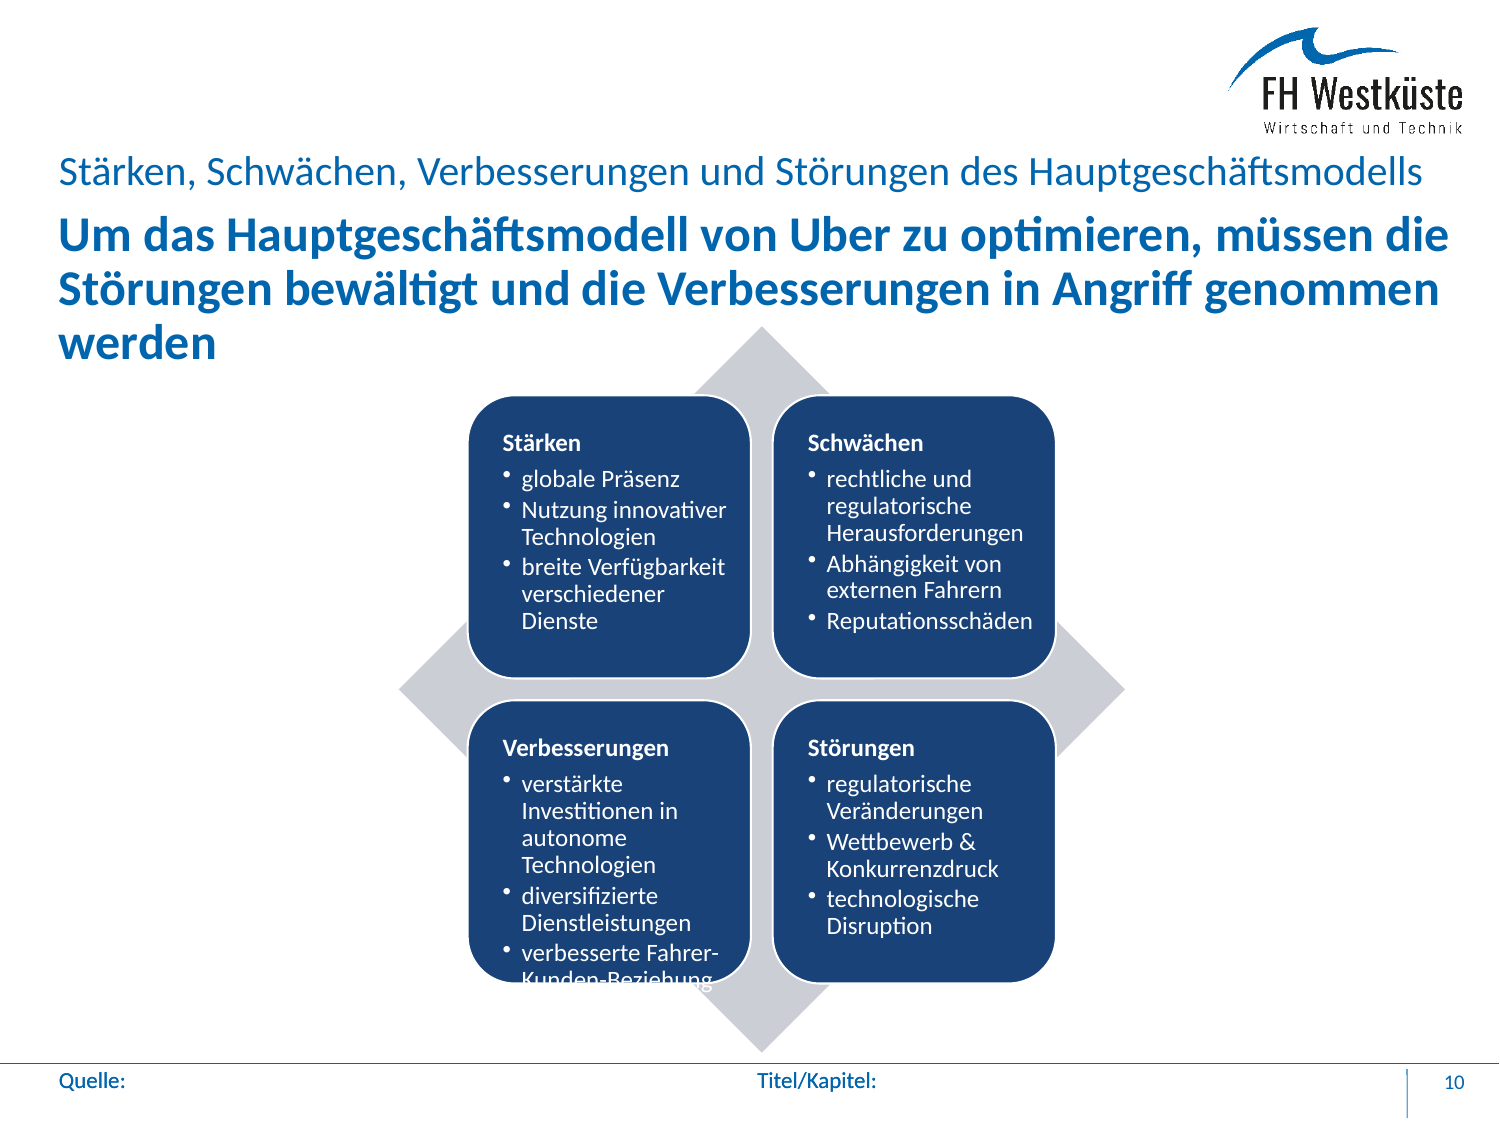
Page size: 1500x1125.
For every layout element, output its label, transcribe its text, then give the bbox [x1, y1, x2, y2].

slide_number 10 [1414, 1069, 1465, 1099]
picture [1219, 19, 1474, 147]
title Um das Hauptgeschäftsmodell von Uber zu optimieren, müssen die Störungen bewältigt und die Verbesserungen in Angriff genommen werden [59, 208, 1465, 315]
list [59, 326, 1465, 1053]
list Stärken, Schwächen, Verbesserungen und Störungen des Hauptgeschäftsmodells [59, 149, 1465, 197]
